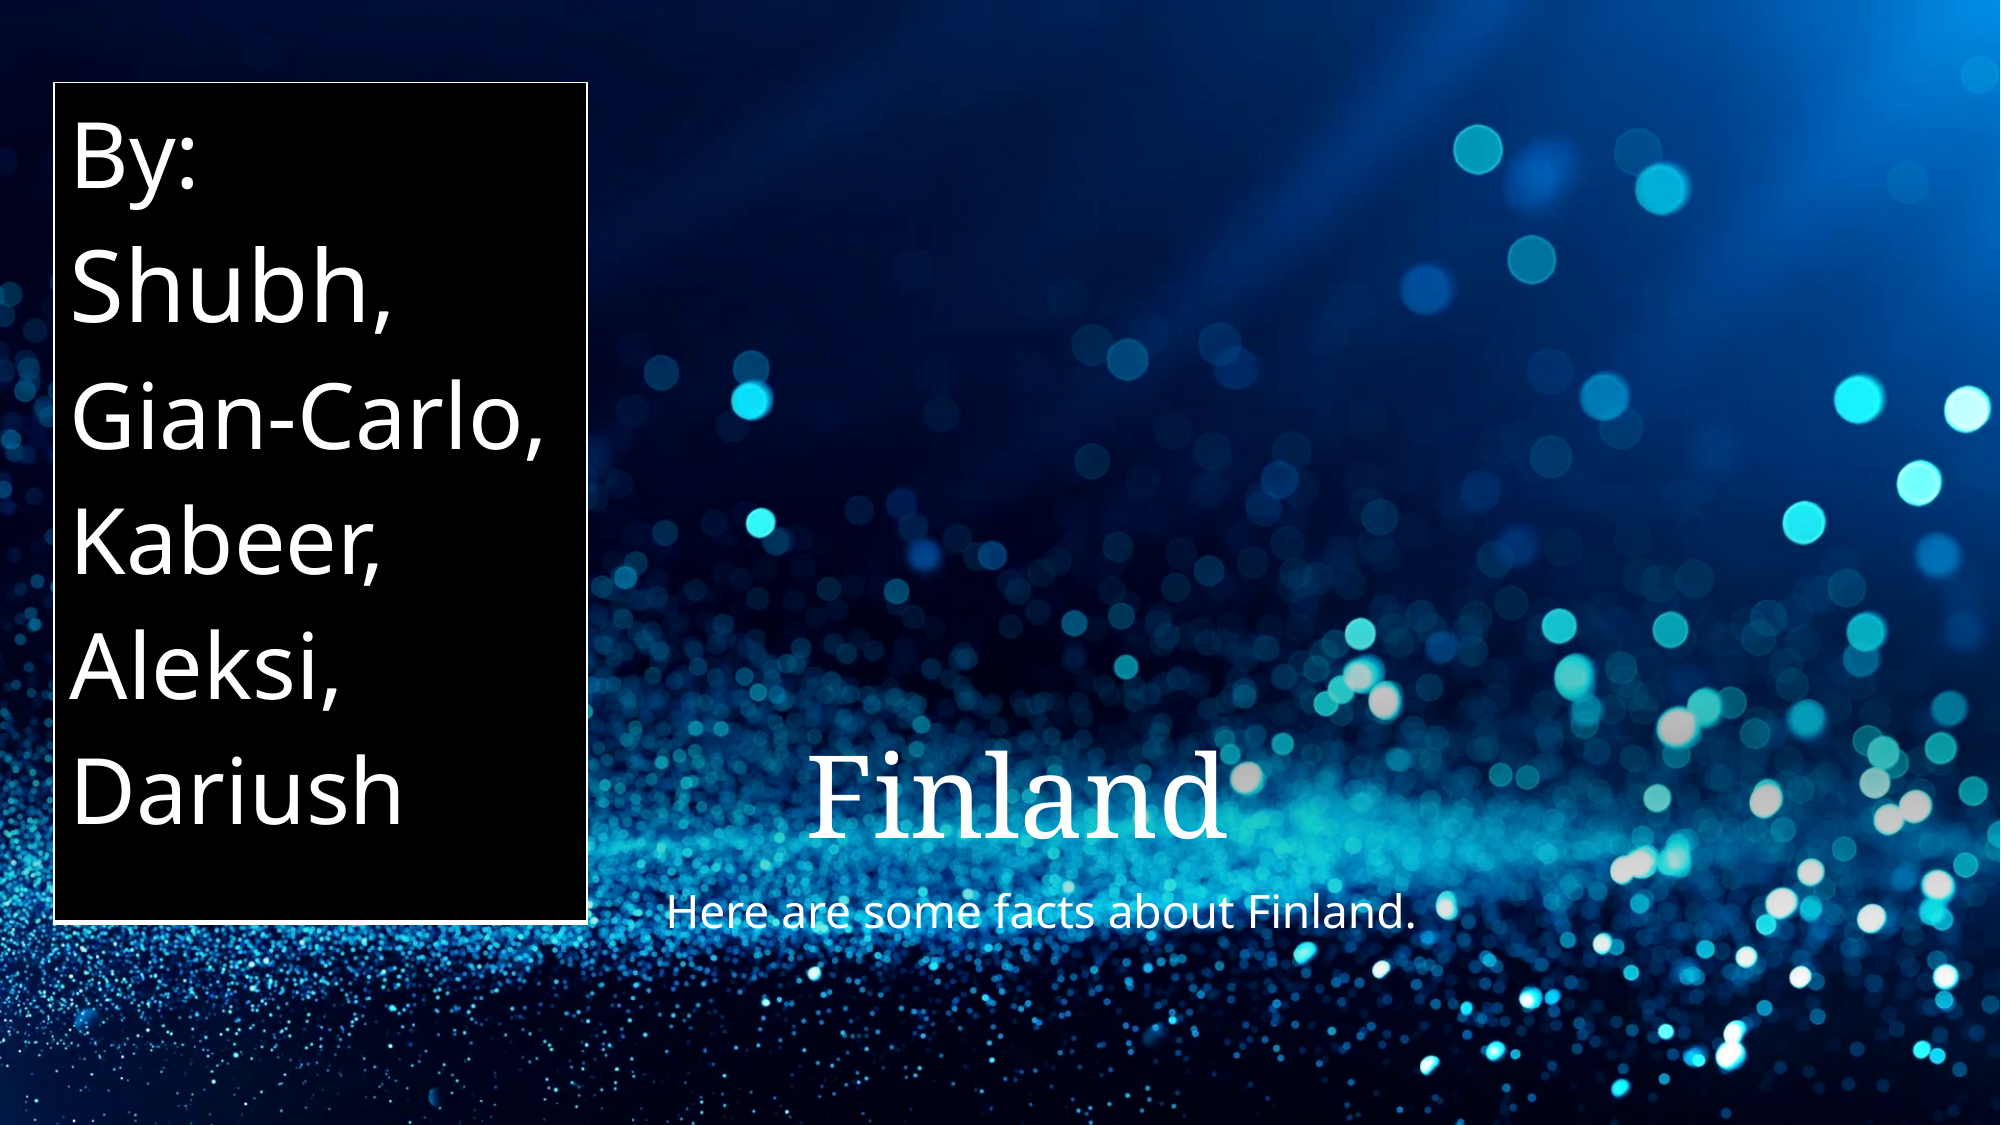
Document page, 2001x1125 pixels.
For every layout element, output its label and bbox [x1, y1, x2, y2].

text_box [0, 0, 2000, 1125]
